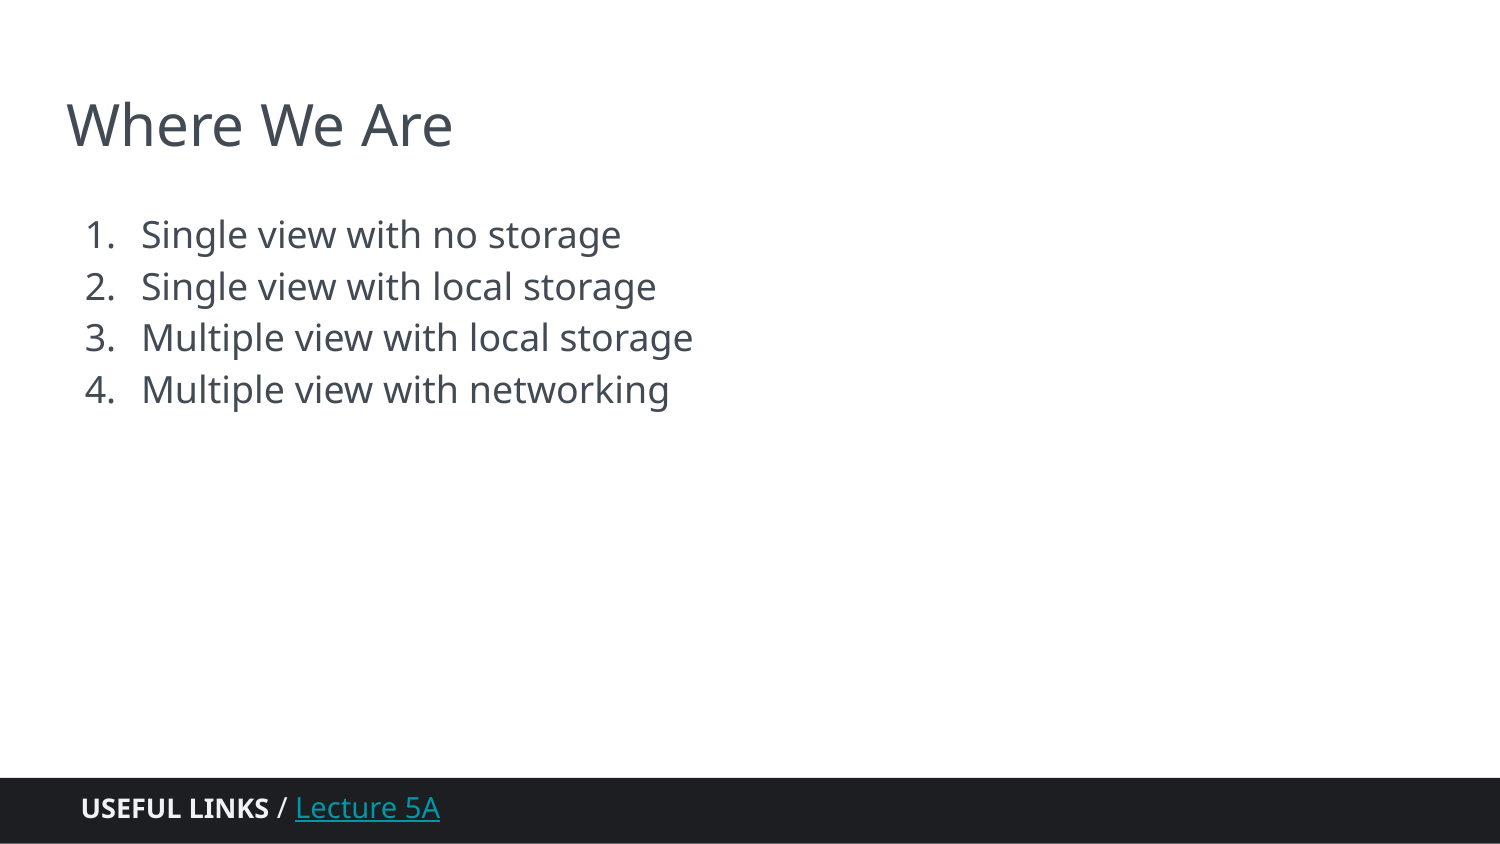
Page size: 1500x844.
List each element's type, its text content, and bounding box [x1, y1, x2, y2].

list Single view with no storage Single view with local storage Multiple view with local storage Multiple view with networking [51, 189, 1449, 750]
text_box USEFUL LINKS / Lecture 5A [0, 777, 1500, 844]
title Where We Are [51, 72, 1449, 167]
